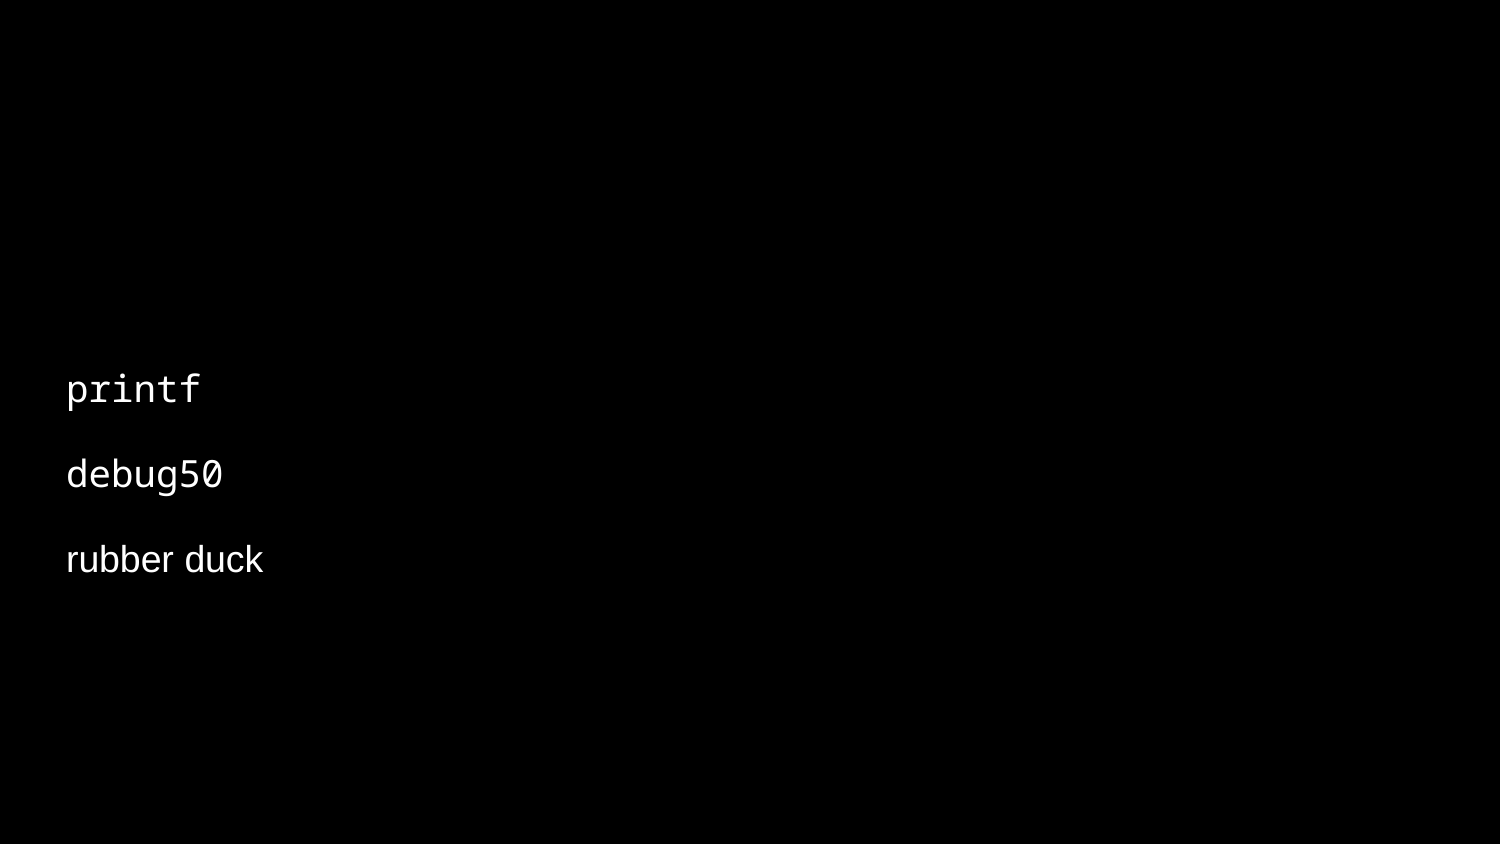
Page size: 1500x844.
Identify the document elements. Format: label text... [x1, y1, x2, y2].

list printf debug50 rubber duck [51, 189, 1449, 750]
